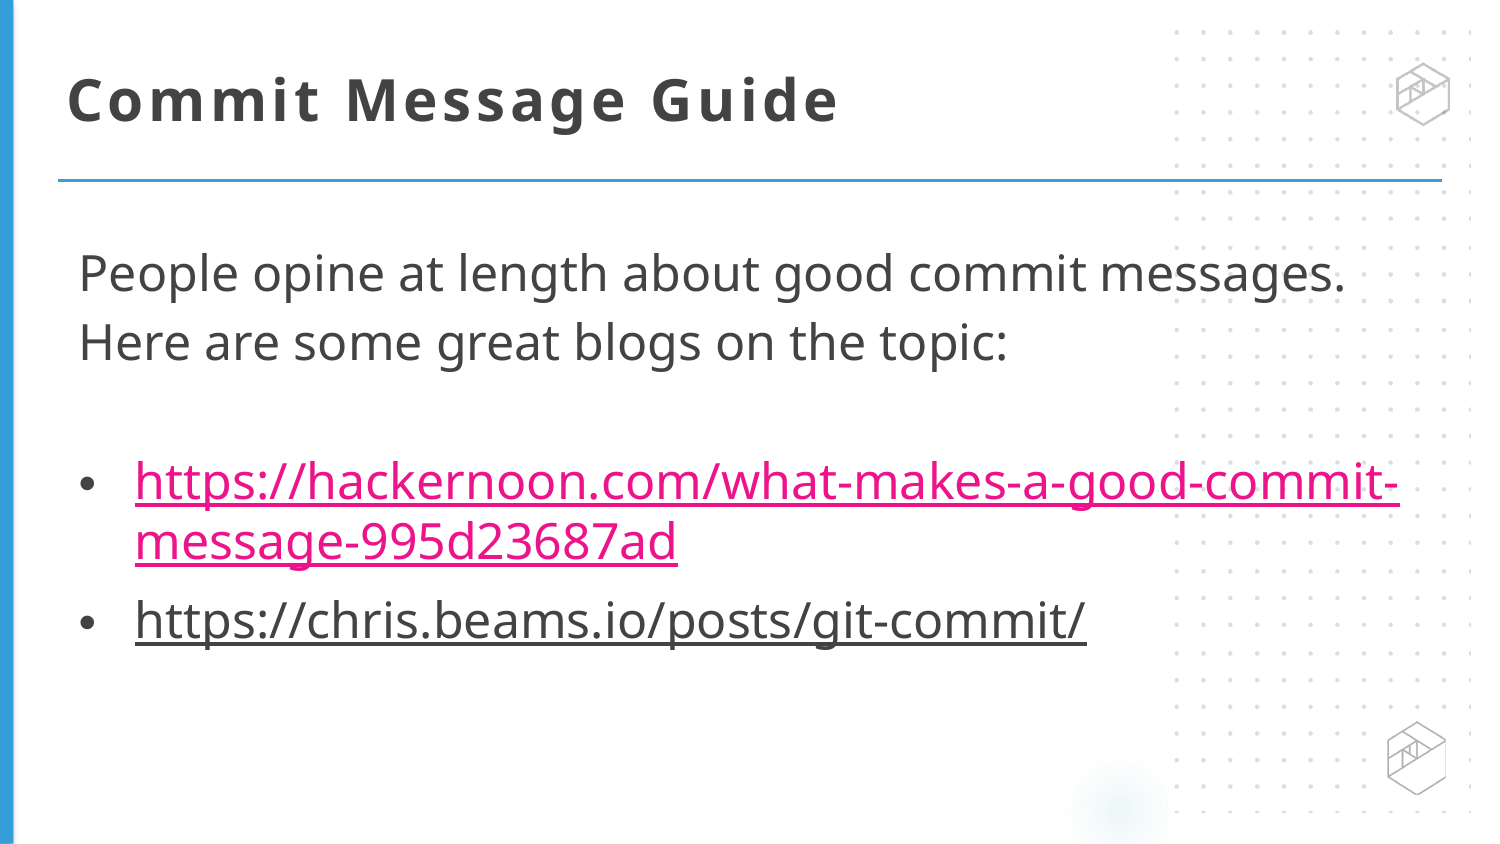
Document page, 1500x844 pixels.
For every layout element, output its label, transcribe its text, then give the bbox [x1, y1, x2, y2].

picture [1058, 750, 1181, 844]
list People opine at length about good commit messages. Here are some great blogs on the topic: https://hackernoon.com/what-makes-a-good-commit-message-995d23687ad https://chris.beams.io/posts/git-commit/ [51, 217, 1449, 653]
picture [1396, 62, 1451, 126]
title Commit Message Guide [51, 48, 1135, 142]
